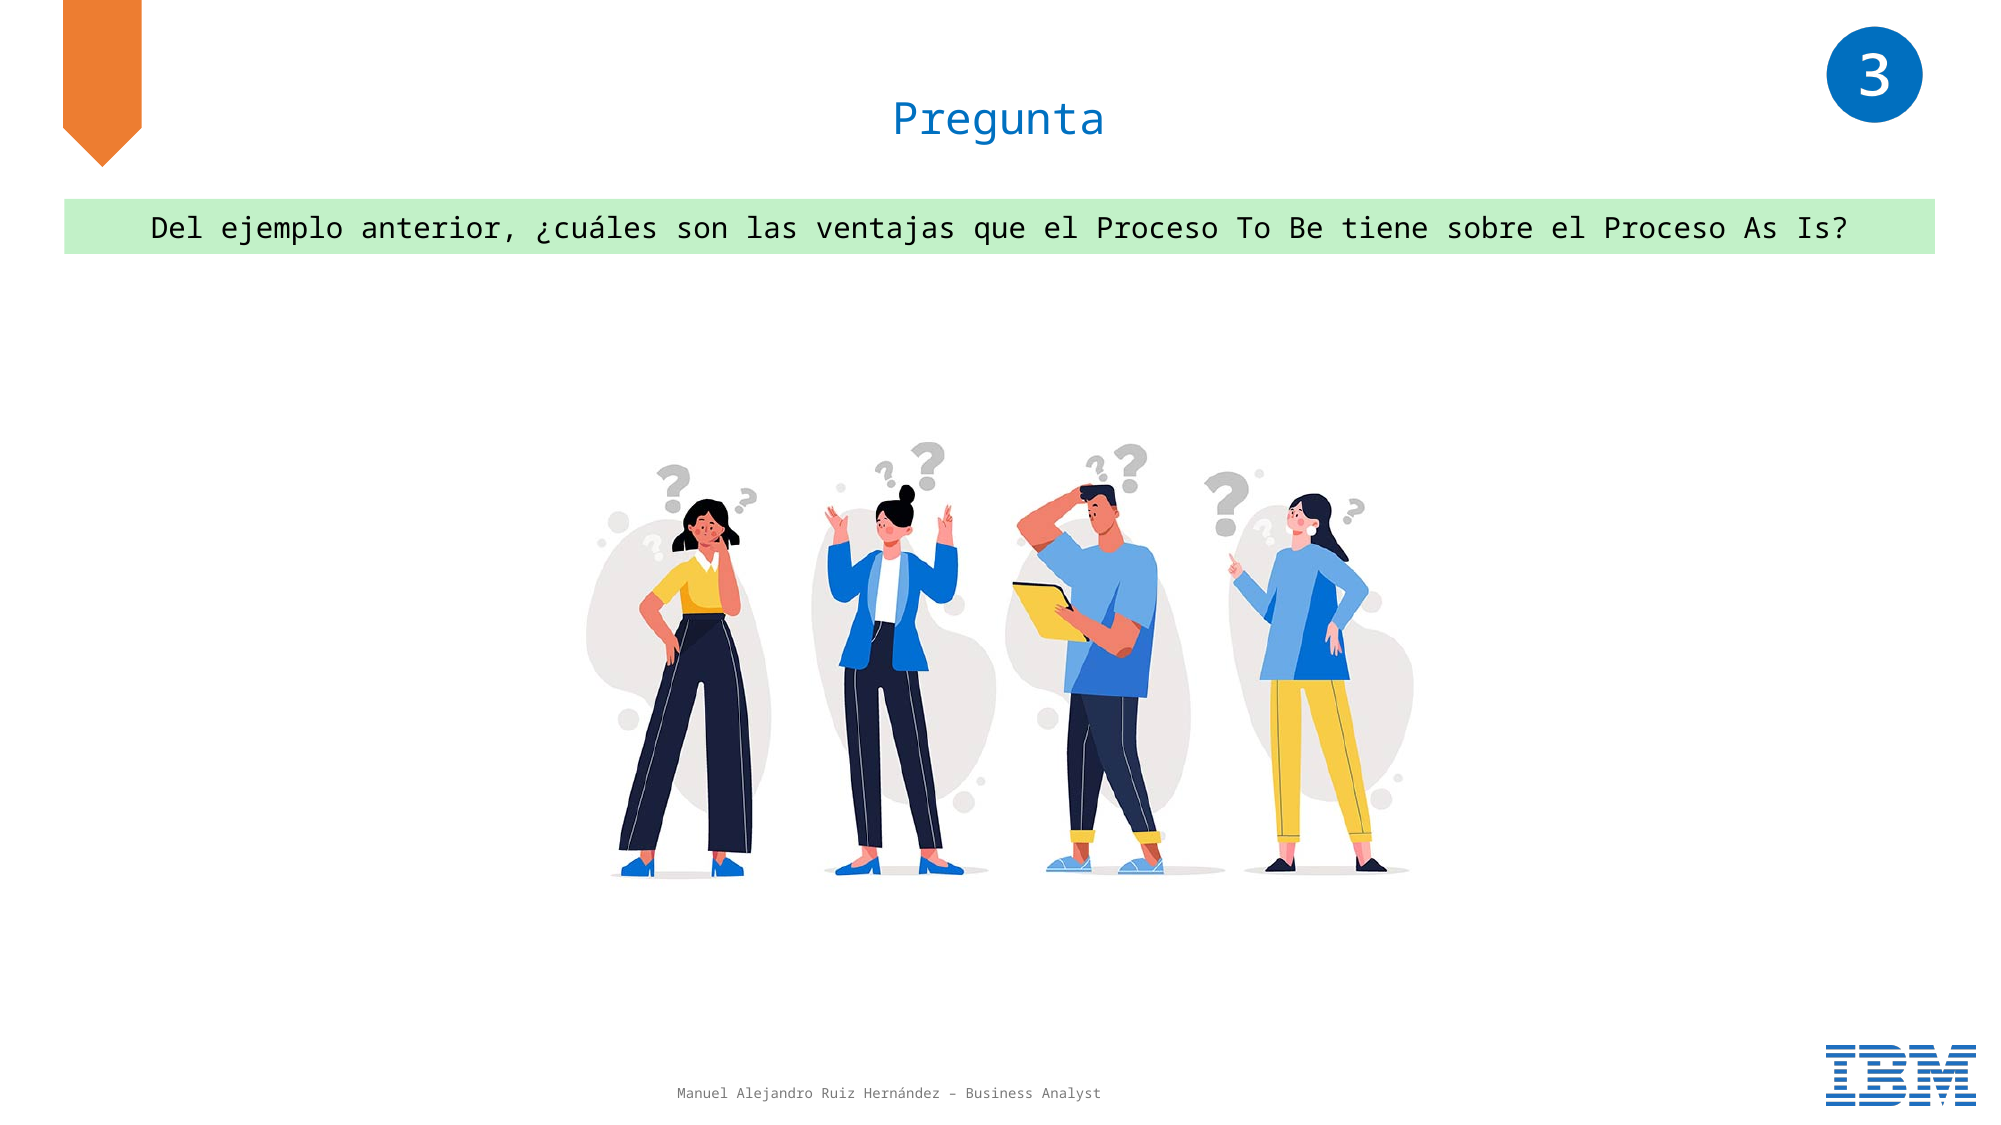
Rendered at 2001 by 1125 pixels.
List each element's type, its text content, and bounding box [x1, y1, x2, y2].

picture [1813, 13, 1936, 136]
picture [1826, 1045, 1977, 1107]
text_box Del ejemplo anterior, ¿cuáles son las ventajas que el Proceso To Be tiene sobre el Proceso As Is? [63, 198, 1936, 255]
text_box Pregunta [362, 80, 1637, 154]
text_box [61, 0, 144, 170]
footer Manuel Alejandro Ruiz Hernández – Business Analyst [662, 1063, 1338, 1124]
picture [552, 399, 1448, 927]
